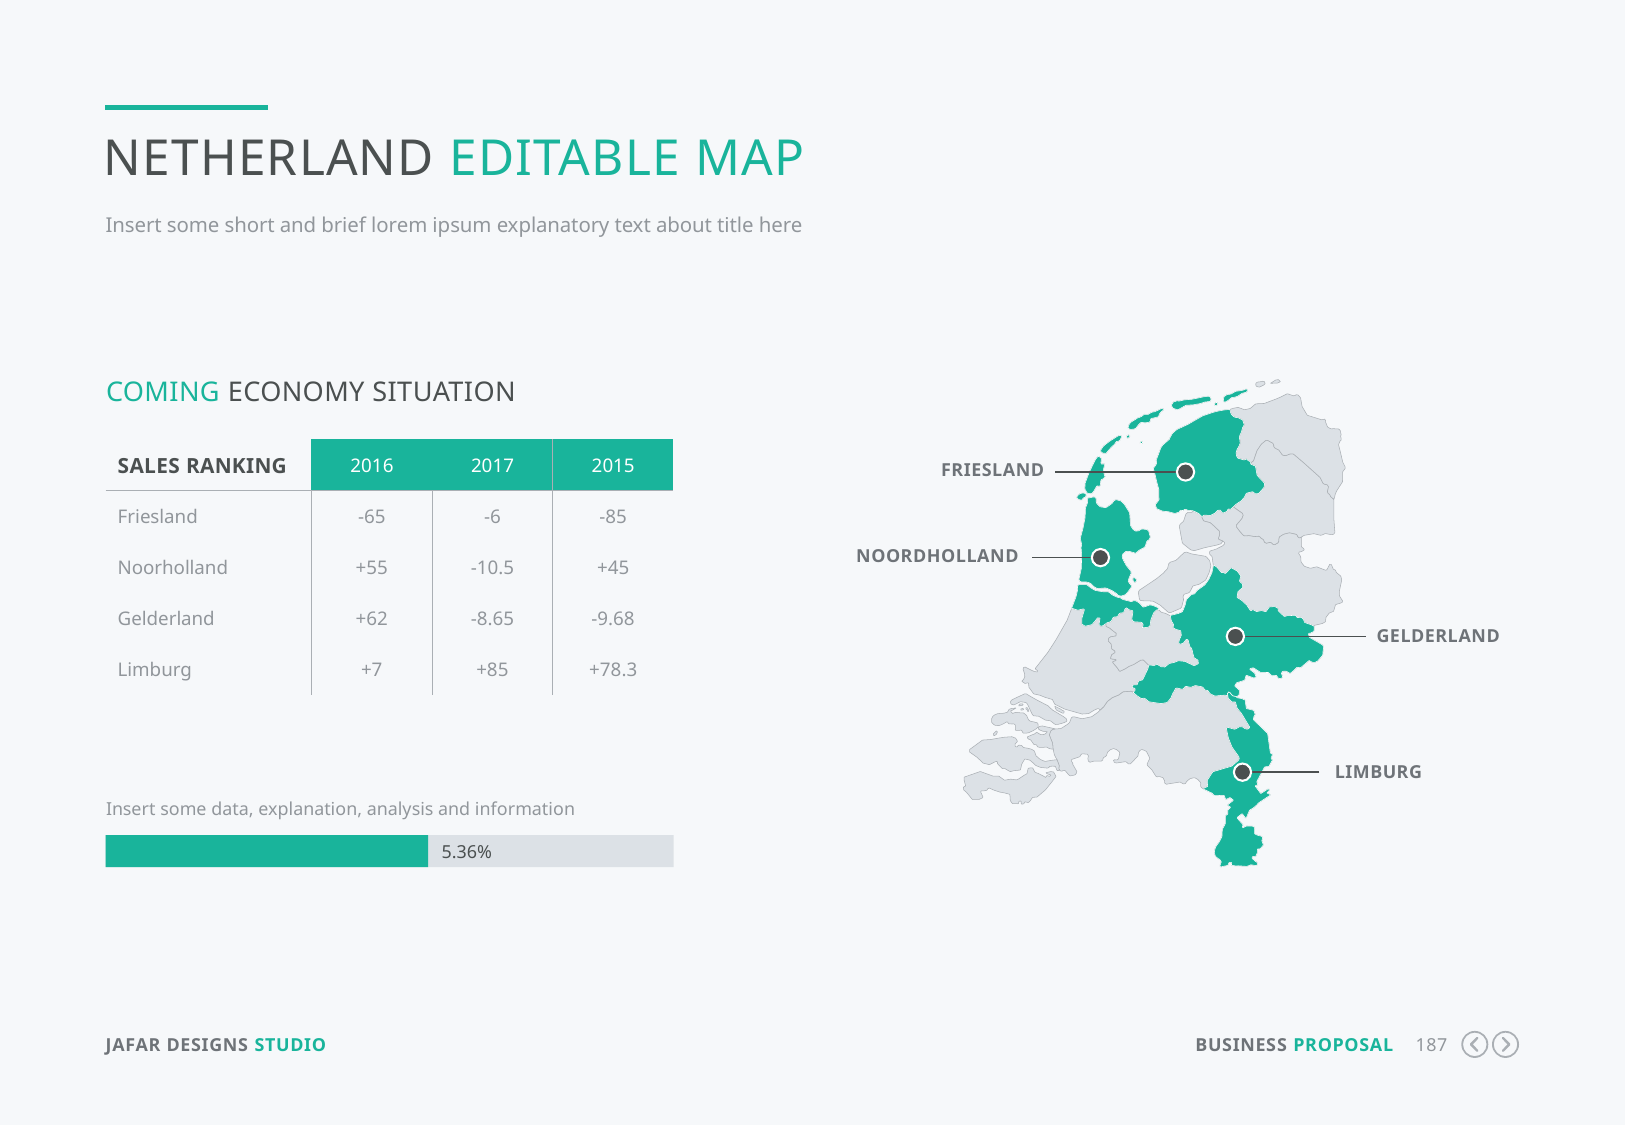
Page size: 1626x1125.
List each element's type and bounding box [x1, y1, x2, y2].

list [105, 209, 1519, 241]
text_box [835, 379, 1478, 868]
table_cell [553, 491, 673, 695]
table_header [553, 439, 673, 490]
list [103, 125, 1518, 188]
text_box [105, 835, 674, 868]
text_box [1376, 624, 1519, 647]
table_cell [106, 491, 311, 695]
table_cell [312, 491, 432, 695]
table_cell [433, 491, 552, 695]
text_box [106, 791, 674, 820]
text_box [106, 374, 674, 407]
table_header [106, 439, 552, 490]
